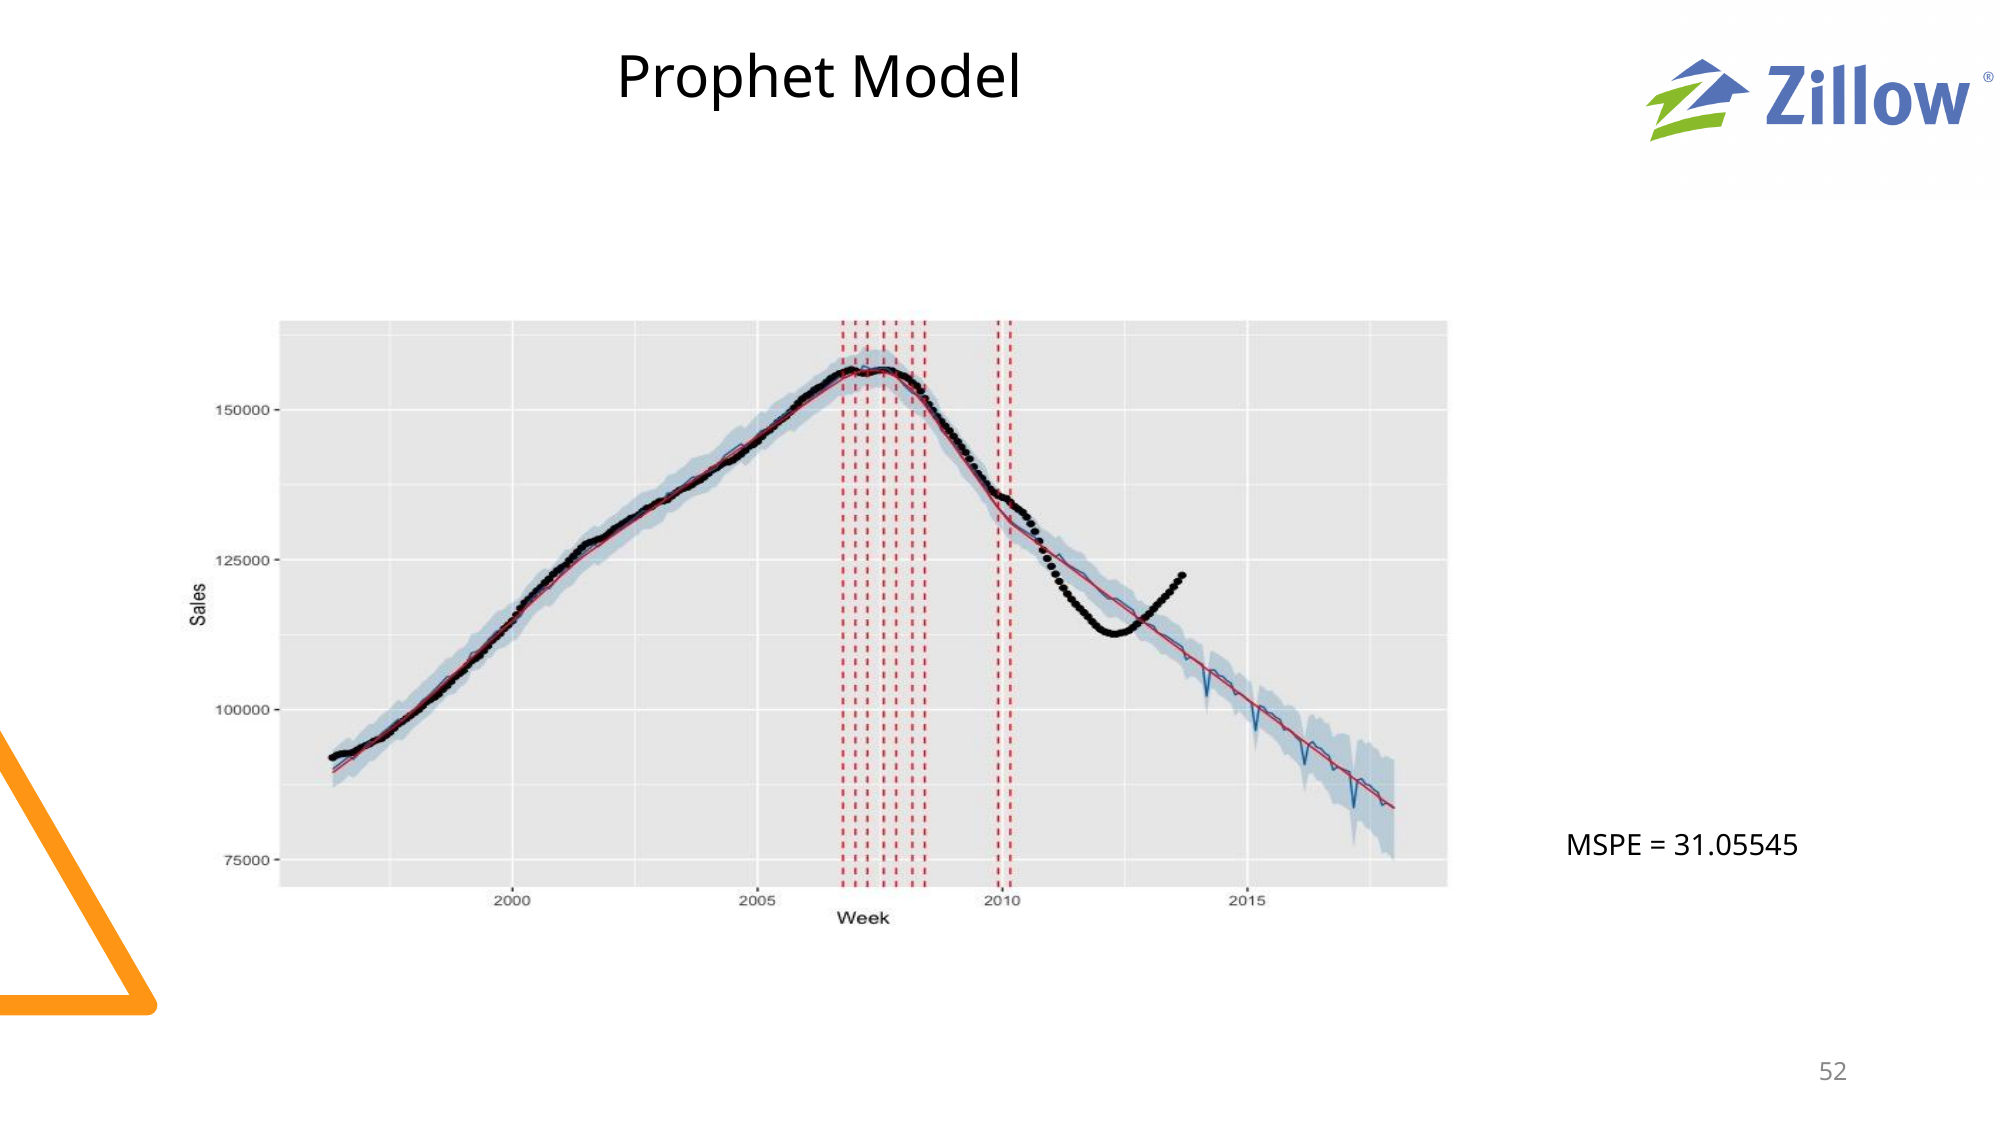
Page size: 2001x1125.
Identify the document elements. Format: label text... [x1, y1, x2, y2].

picture [1638, 0, 2001, 202]
slide_number ‹#› [1463, 1042, 1863, 1103]
text_box Prophet Model [0, 0, 1635, 118]
text_box MSPE = 31.05545 [1550, 811, 1882, 877]
picture [180, 145, 1459, 1103]
